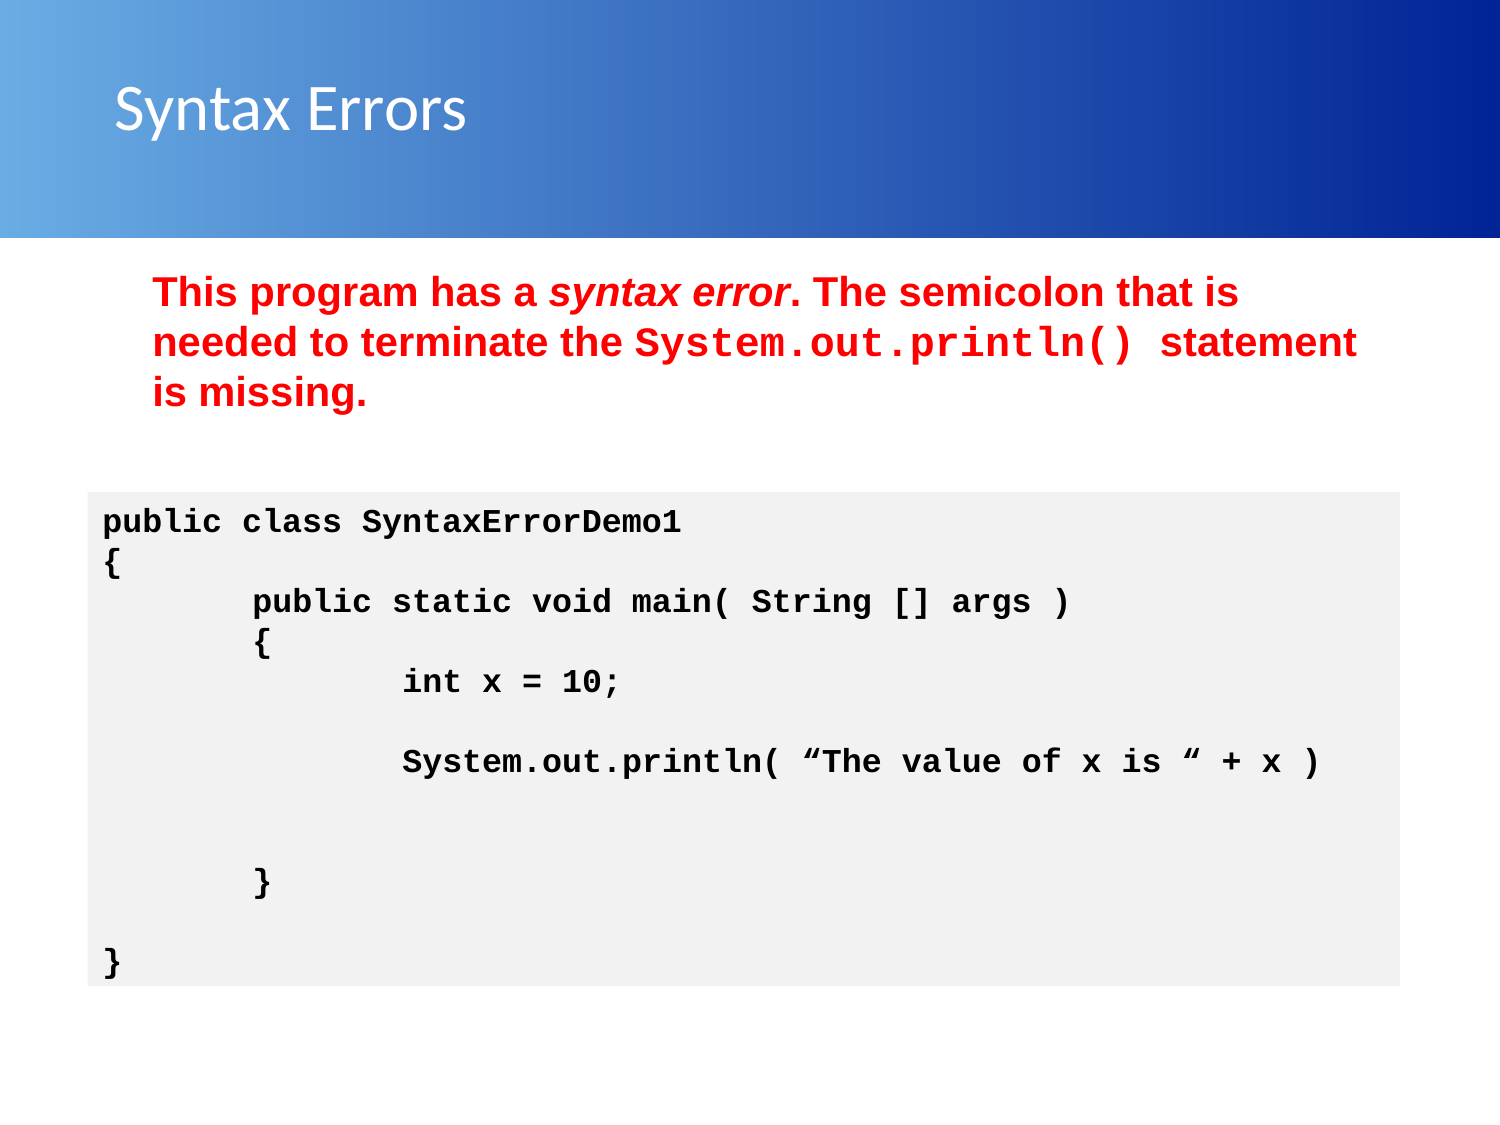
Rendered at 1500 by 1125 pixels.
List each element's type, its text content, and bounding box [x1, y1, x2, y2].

text_box This program has a syntax error. The semicolon that is needed to terminate the System.out.println() statement is missing. [137, 256, 1375, 422]
text_box public class SyntaxErrorDemo1 { public static void main( String [] args ) { int x = 10; System.out.println( “The value of x is “ + x ) } } [87, 492, 1400, 986]
title Syntax Errors [99, 57, 1450, 150]
